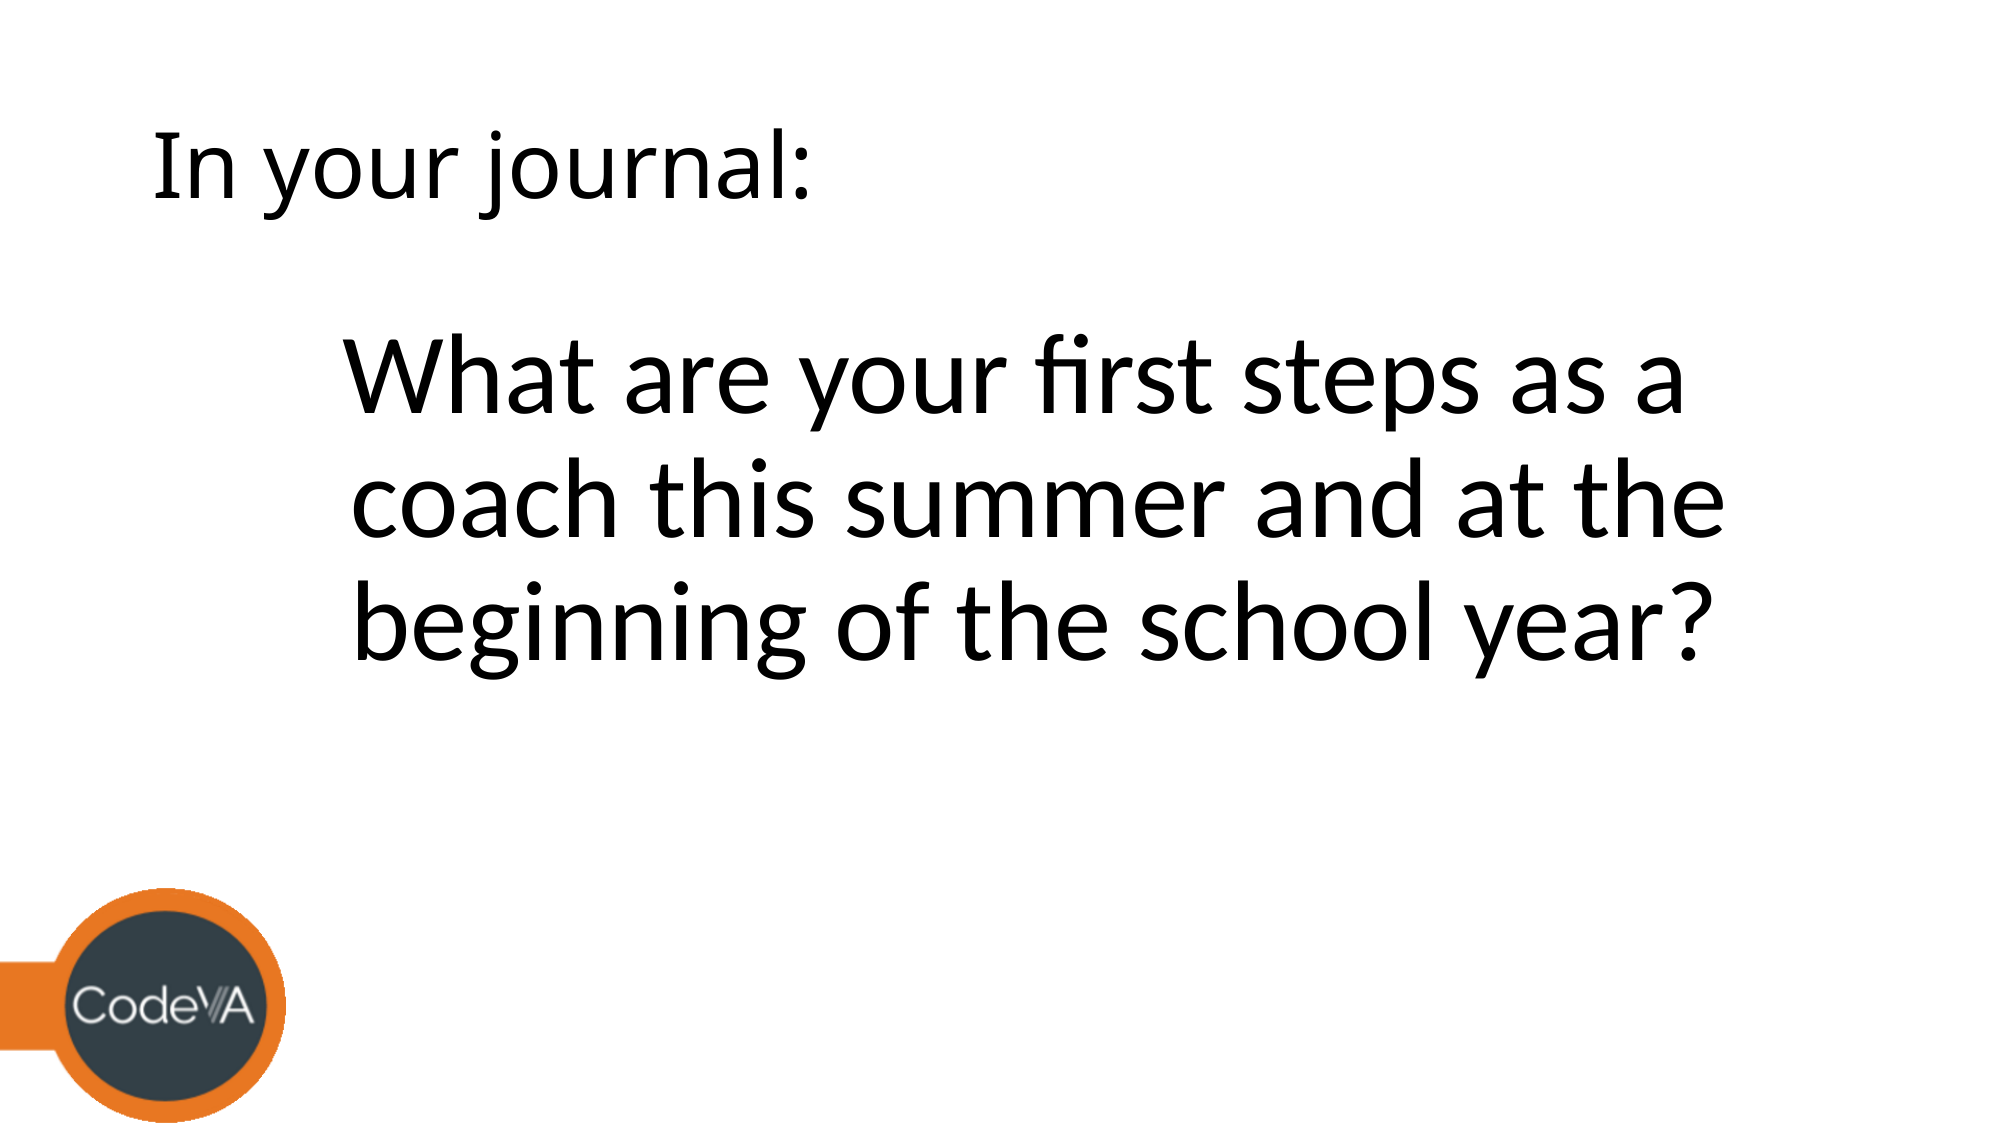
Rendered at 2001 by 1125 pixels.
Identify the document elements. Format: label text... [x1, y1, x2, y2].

list What are your first steps as a coach this summer and at the beginning of the school year? [298, 299, 1863, 1014]
title In your journal: [137, 59, 1863, 278]
picture [0, 885, 286, 1125]
